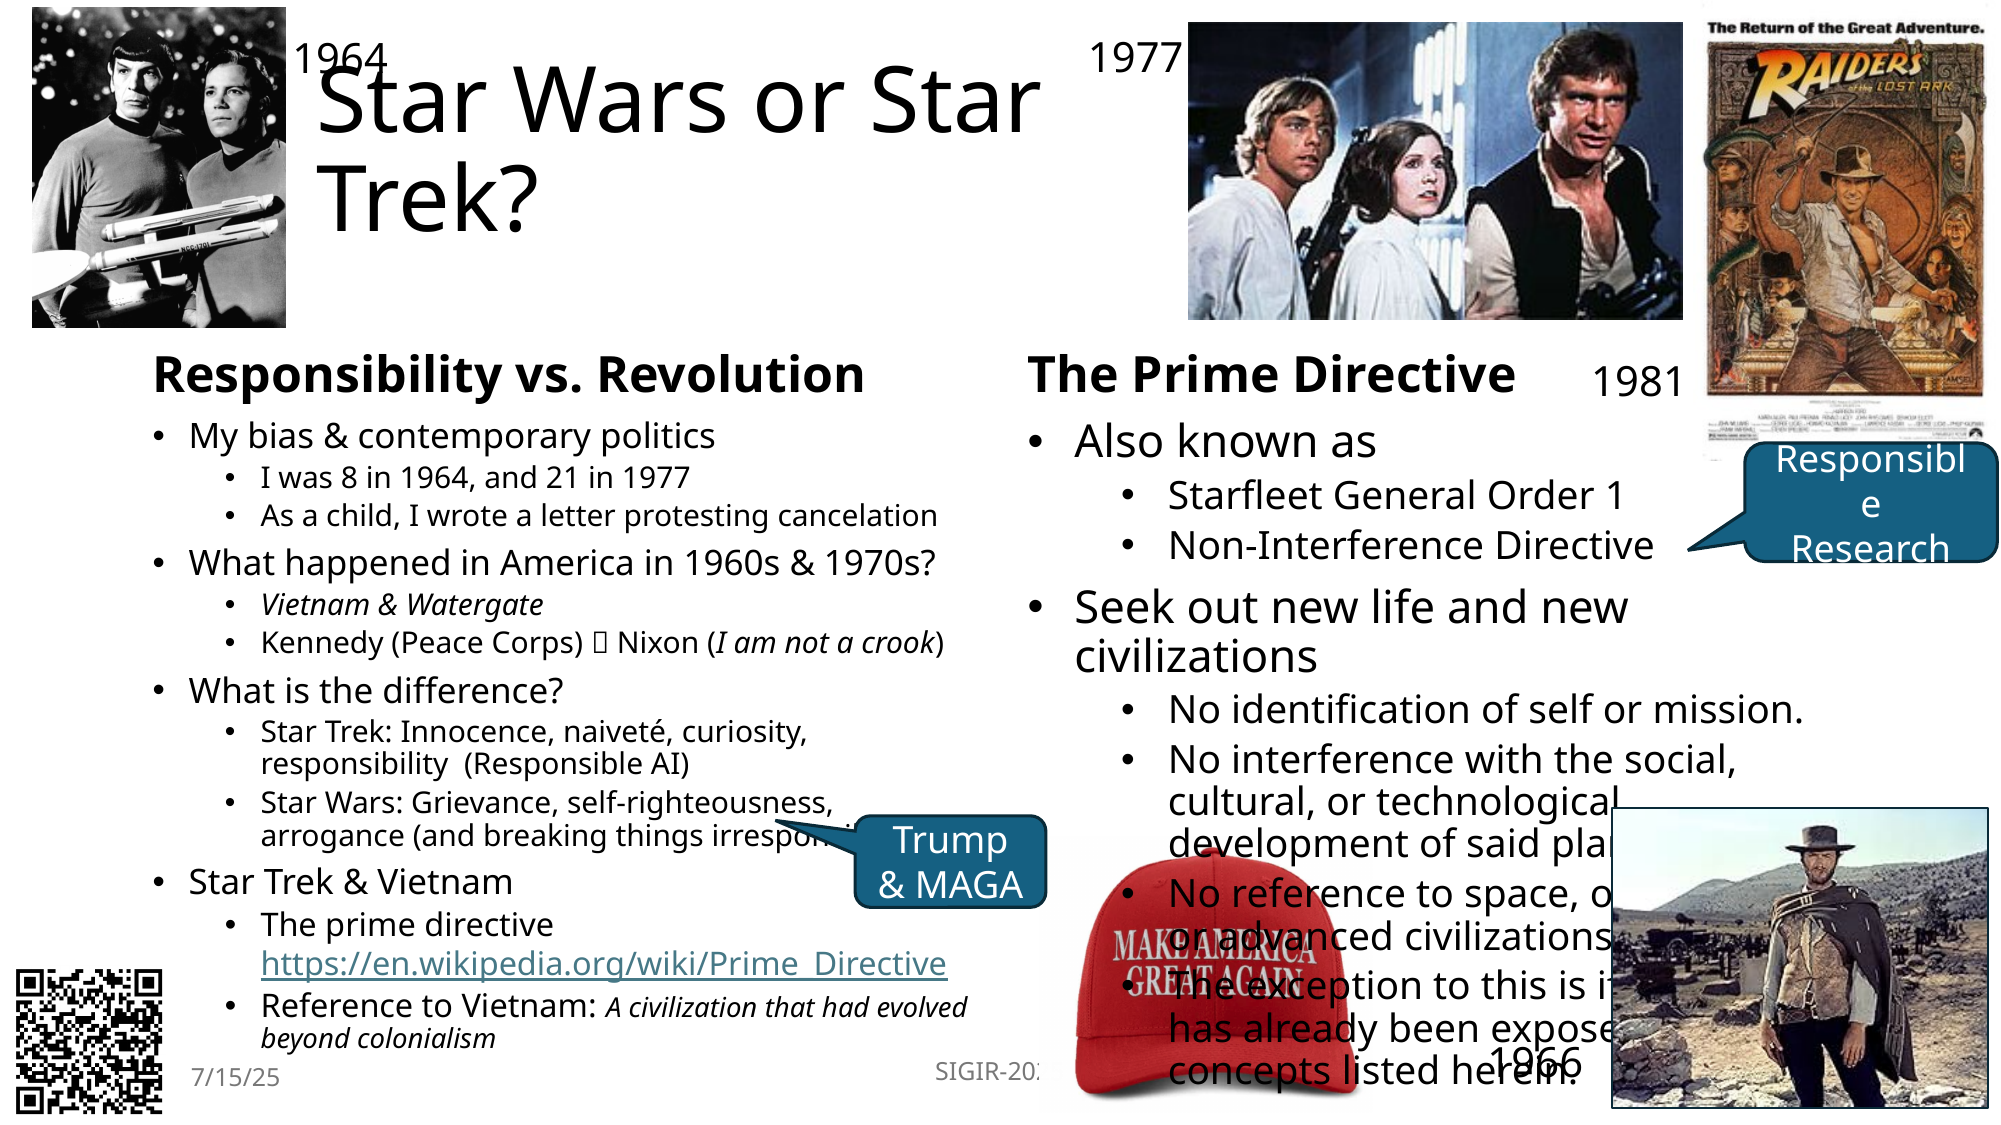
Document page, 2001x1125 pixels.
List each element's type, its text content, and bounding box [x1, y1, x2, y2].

picture [1038, 836, 1373, 1113]
picture [1612, 808, 1988, 1108]
text_box Responsible Research [1687, 456, 1999, 564]
picture [32, 7, 286, 329]
text_box 1966 [1472, 1028, 1603, 1042]
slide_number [175, 1046, 626, 1107]
title Star Wars or Star Trek? [301, 43, 1187, 261]
footer SIGIR-2025 [662, 1042, 1038, 1103]
text_box Trump & MAGA [774, 814, 1048, 909]
text_box 1981 [1576, 347, 1692, 413]
text_box 1977 [1073, 23, 1187, 88]
list Responsibility vs. Revolution [137, 275, 984, 410]
text_box 1964 [286, 24, 408, 90]
list The Prime Directive [1012, 275, 1692, 410]
picture [1187, 22, 1684, 321]
list Also known as Starfleet General Order 1 Non-Interference Directive Seek out new life and new civilizations No identification of self or mission. No interference with the social, cultural, or technological development of said planet. No reference to space, other worlds, or advanced civilizations. The exception to this is if said society has already been exposed to the concepts listed herein. [1012, 410, 1863, 1107]
slide_number 1 [1412, 1042, 1612, 1103]
list My bias & contemporary politics I was 8 in 1964, and 21 in 1977 As a child, I wrote a letter protesting cancelation What happened in America in 1960s & 1970s? Vietnam & Watergate Kennedy (Peace Corps)  Nixon (I am not a crook) What is the difference? Star Trek: Innocence, naiveté, curiosity, responsibility (Responsible AI) Star Wars: Grievance, self-righteousness, arrogance (and breaking things irresponsibly) Star Trek & Vietnam The prime directive https://en.wikipedia.org/wiki/Prime_Directive Reference to Vietnam: A civilization that had evolved beyond colonialism [137, 410, 984, 1082]
picture [1692, 0, 1998, 461]
picture [12, 964, 166, 1118]
